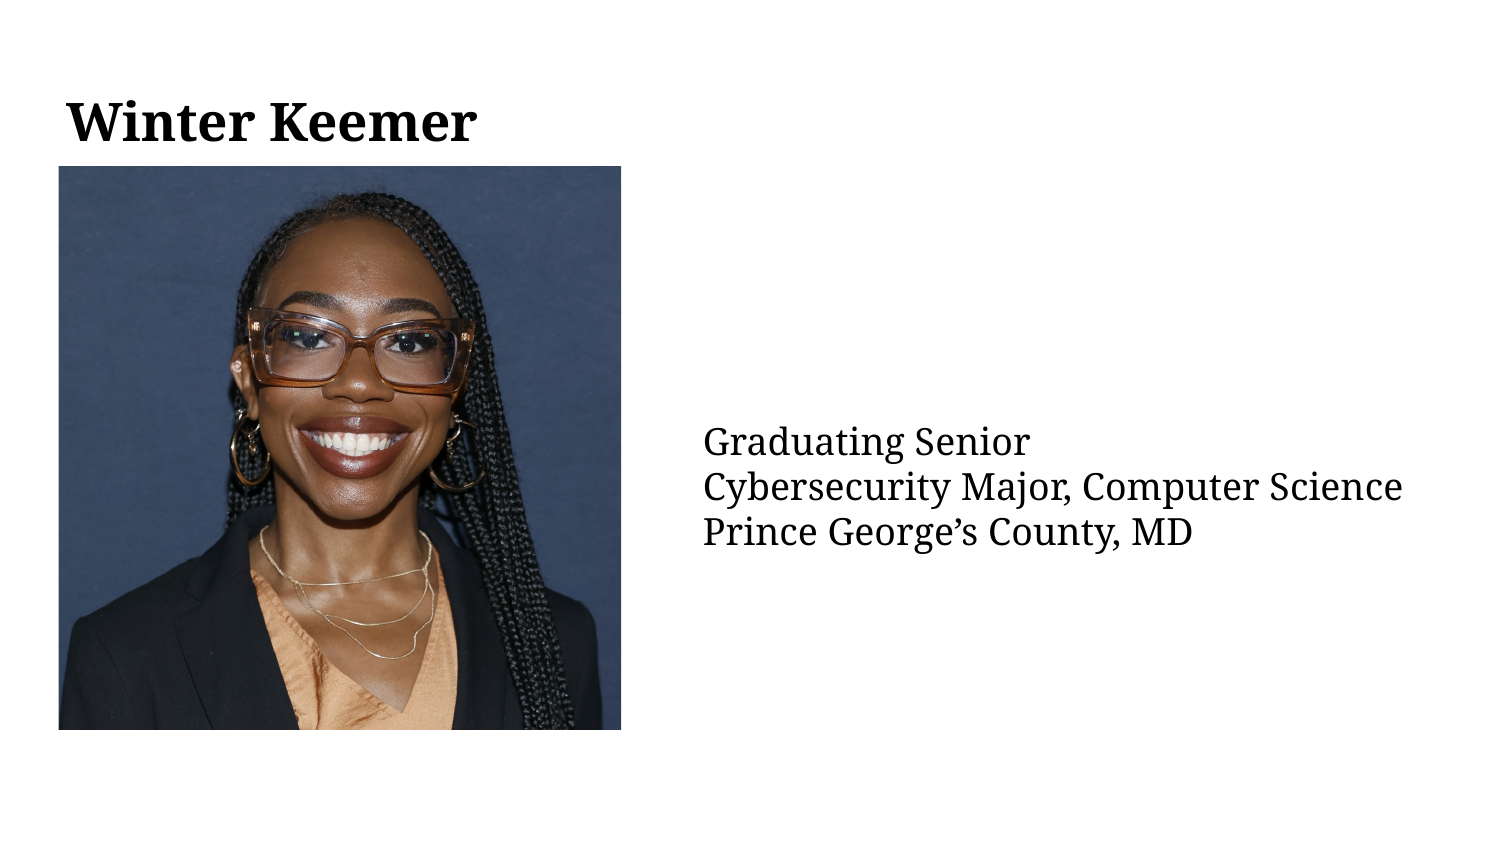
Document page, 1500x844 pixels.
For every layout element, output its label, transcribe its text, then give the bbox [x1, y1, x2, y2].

title Winter Keemer [51, 72, 1449, 167]
picture [58, 166, 622, 730]
title Graduating Senior Cybersecurity Major, Computer Science Prince George’s County, MD [687, 402, 1500, 497]
